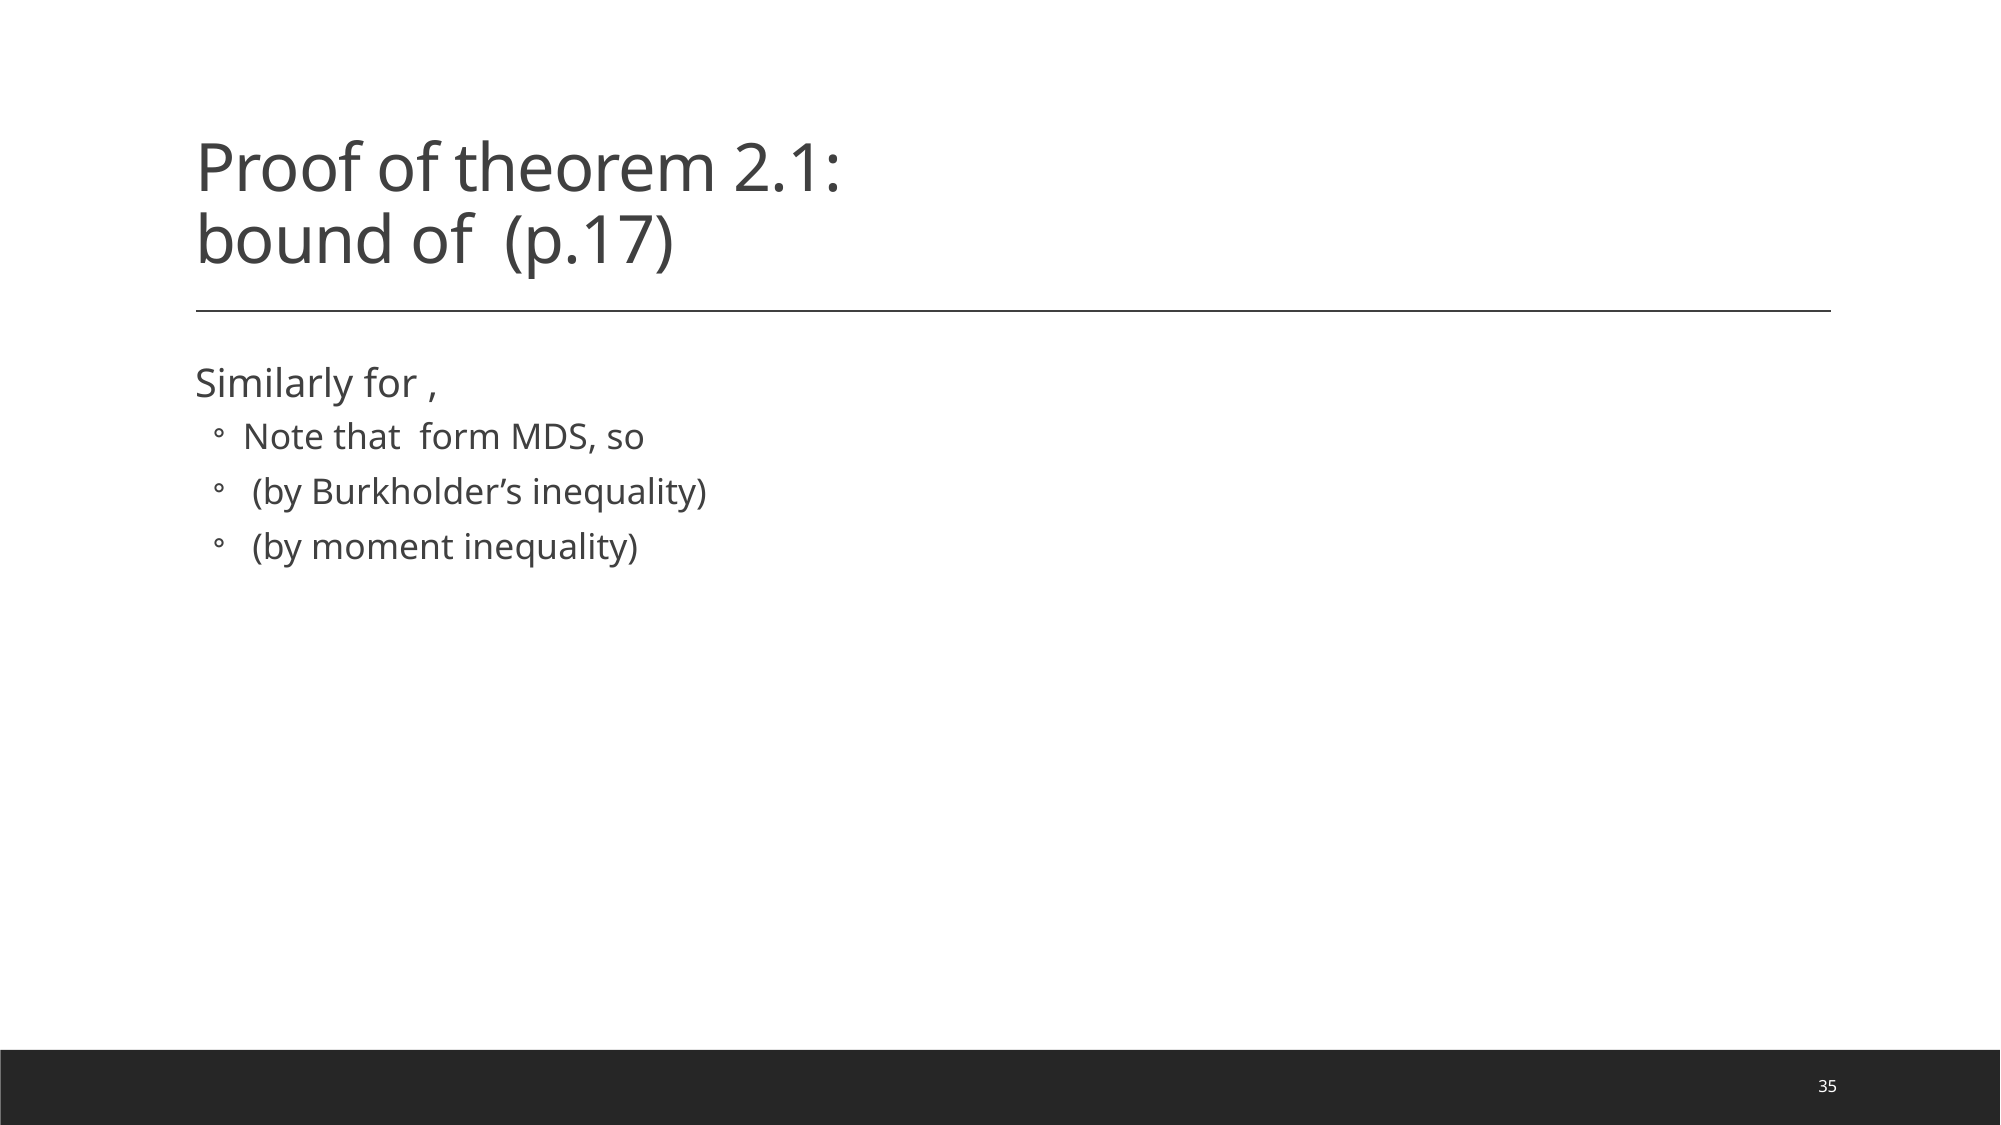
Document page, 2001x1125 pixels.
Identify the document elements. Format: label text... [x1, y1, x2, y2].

slide_number 35 [1803, 1057, 1932, 1118]
